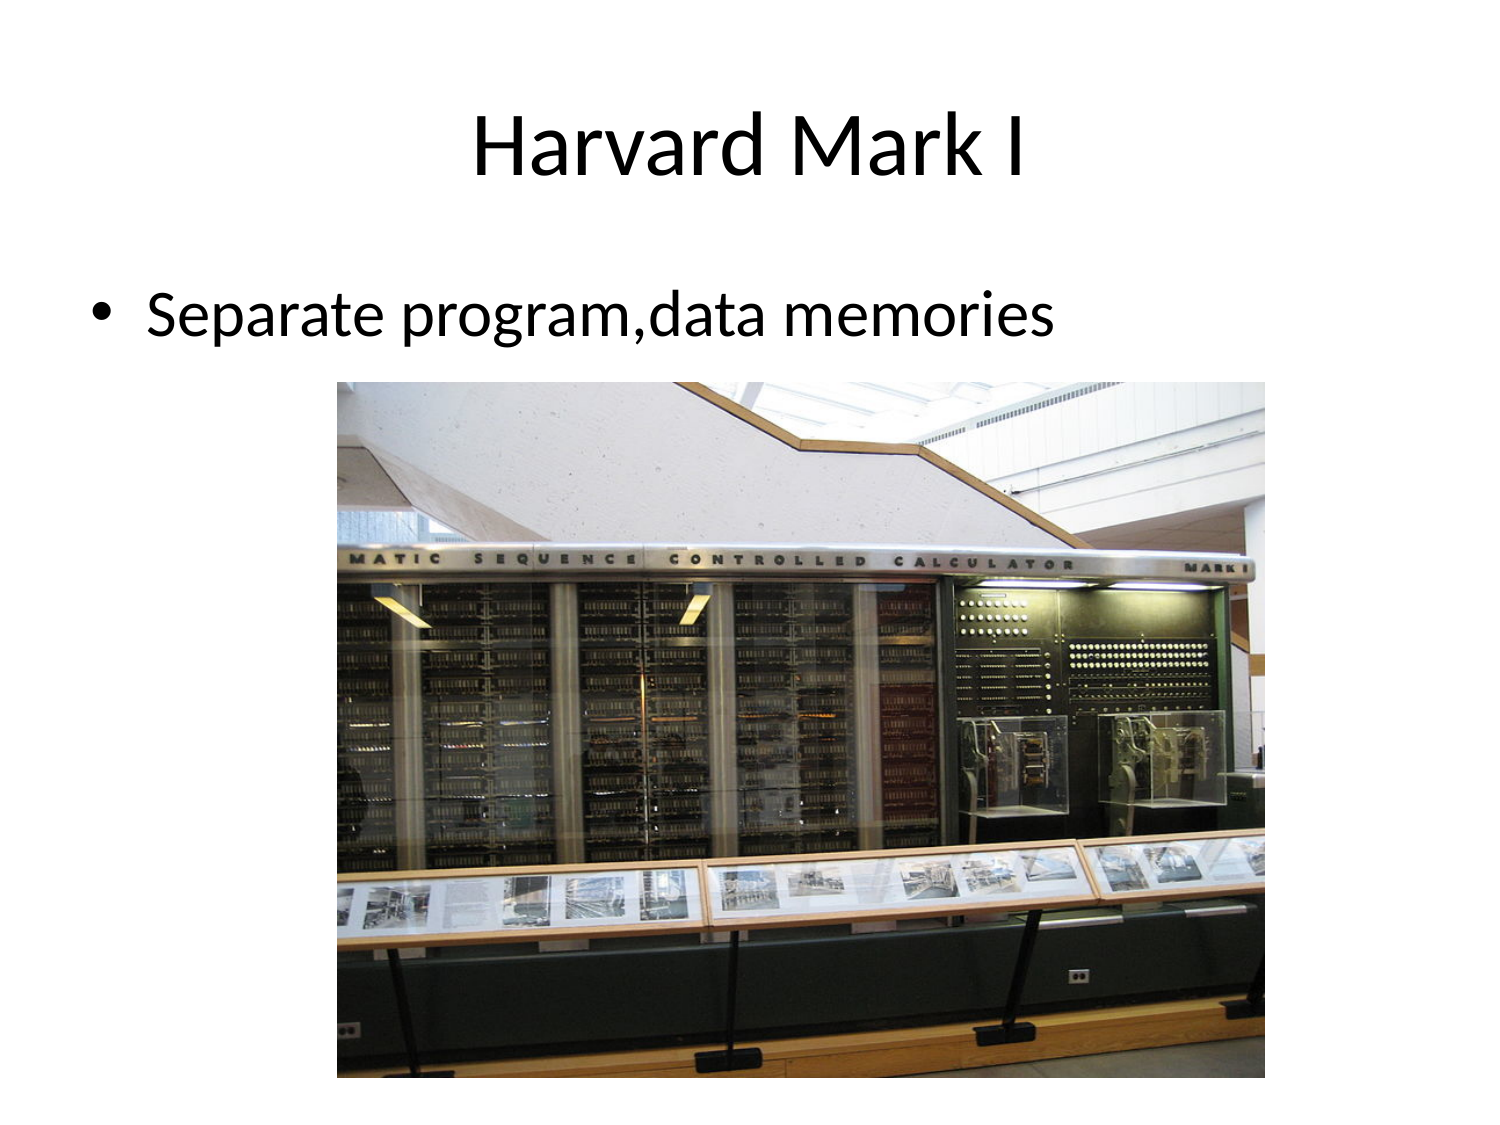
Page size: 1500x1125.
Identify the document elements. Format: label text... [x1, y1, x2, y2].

title Harvard Mark I [75, 45, 1425, 233]
picture [337, 382, 1265, 1079]
list Separate program,data memories [75, 262, 1425, 1005]
